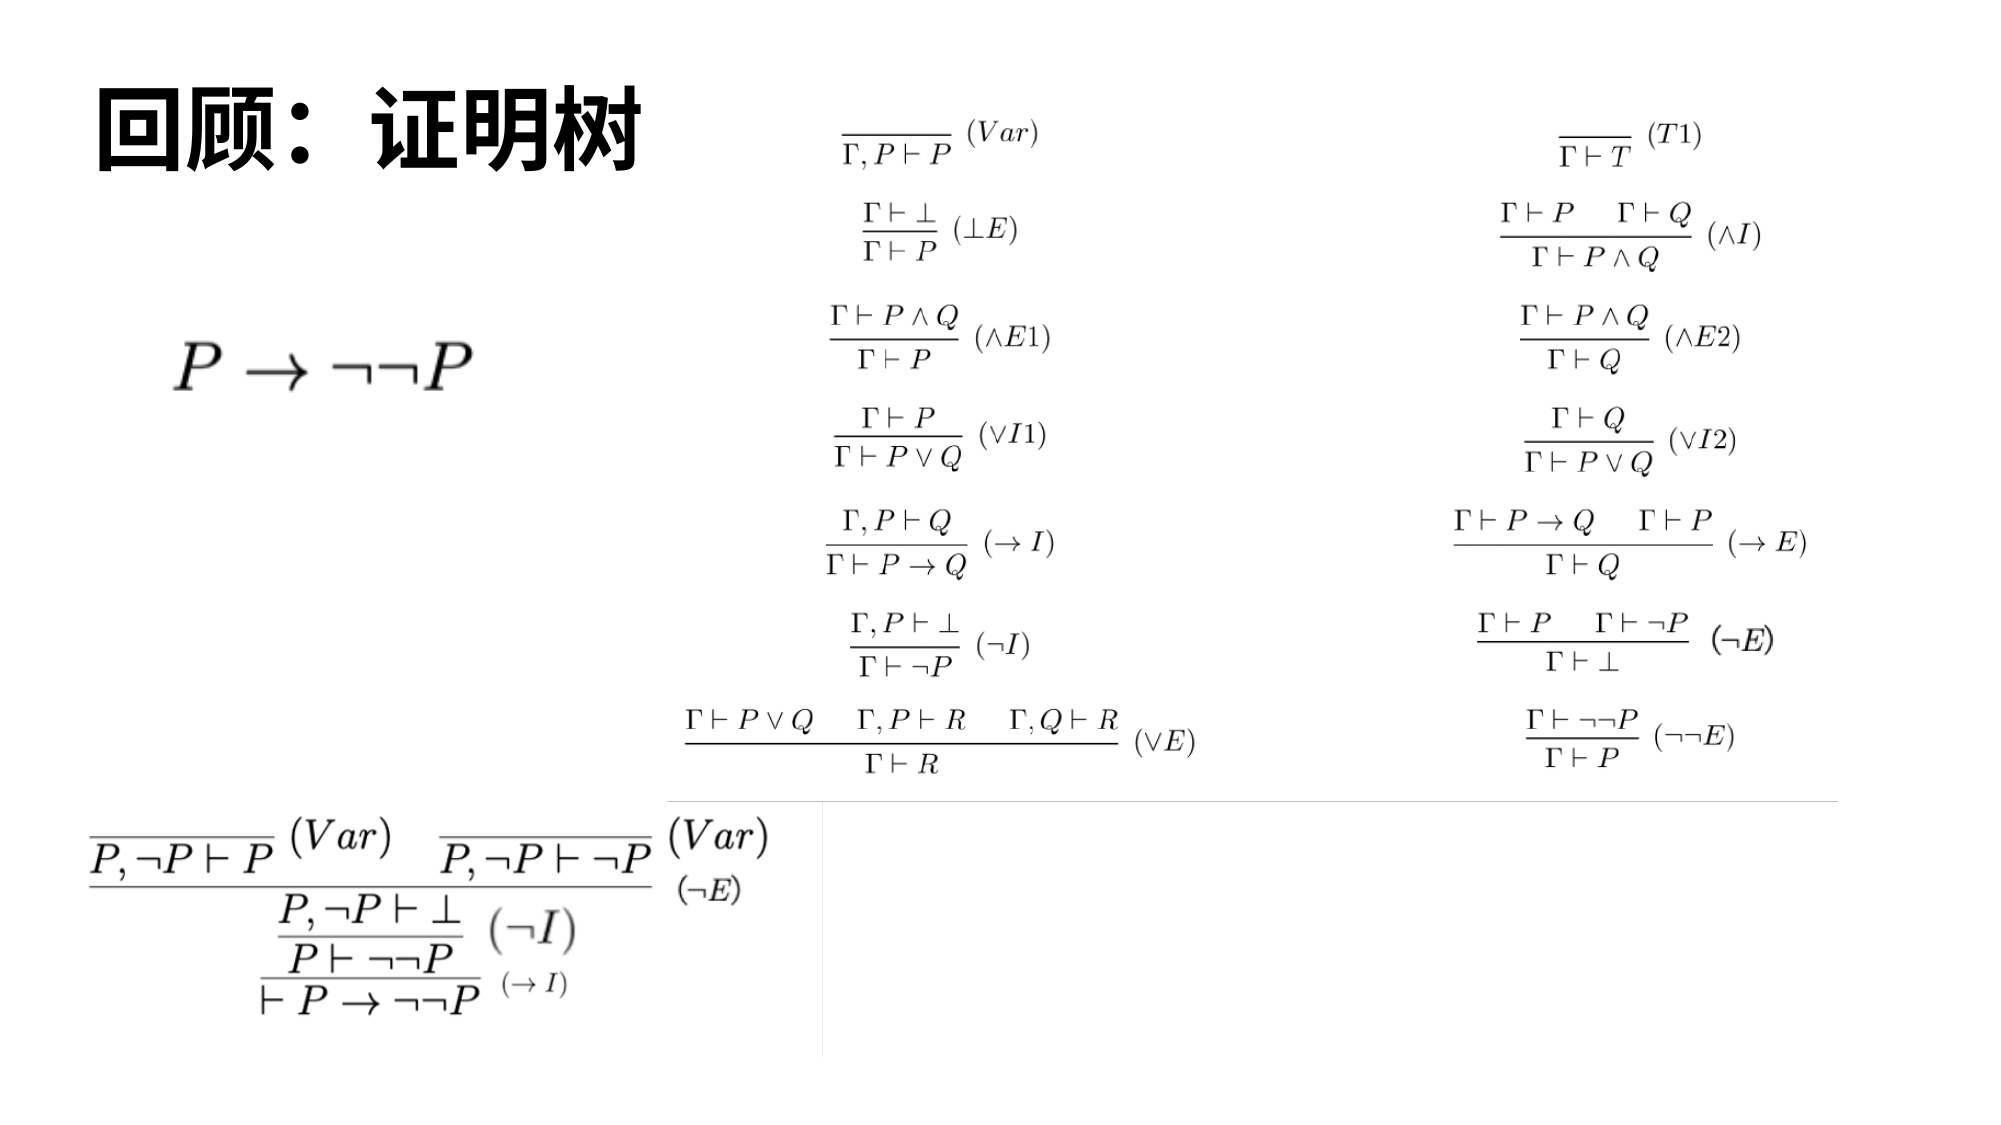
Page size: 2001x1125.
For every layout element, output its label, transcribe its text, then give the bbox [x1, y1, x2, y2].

title 回顾：证明树 [78, 25, 1804, 243]
picture [52, 68, 1838, 1057]
picture [147, 307, 516, 435]
